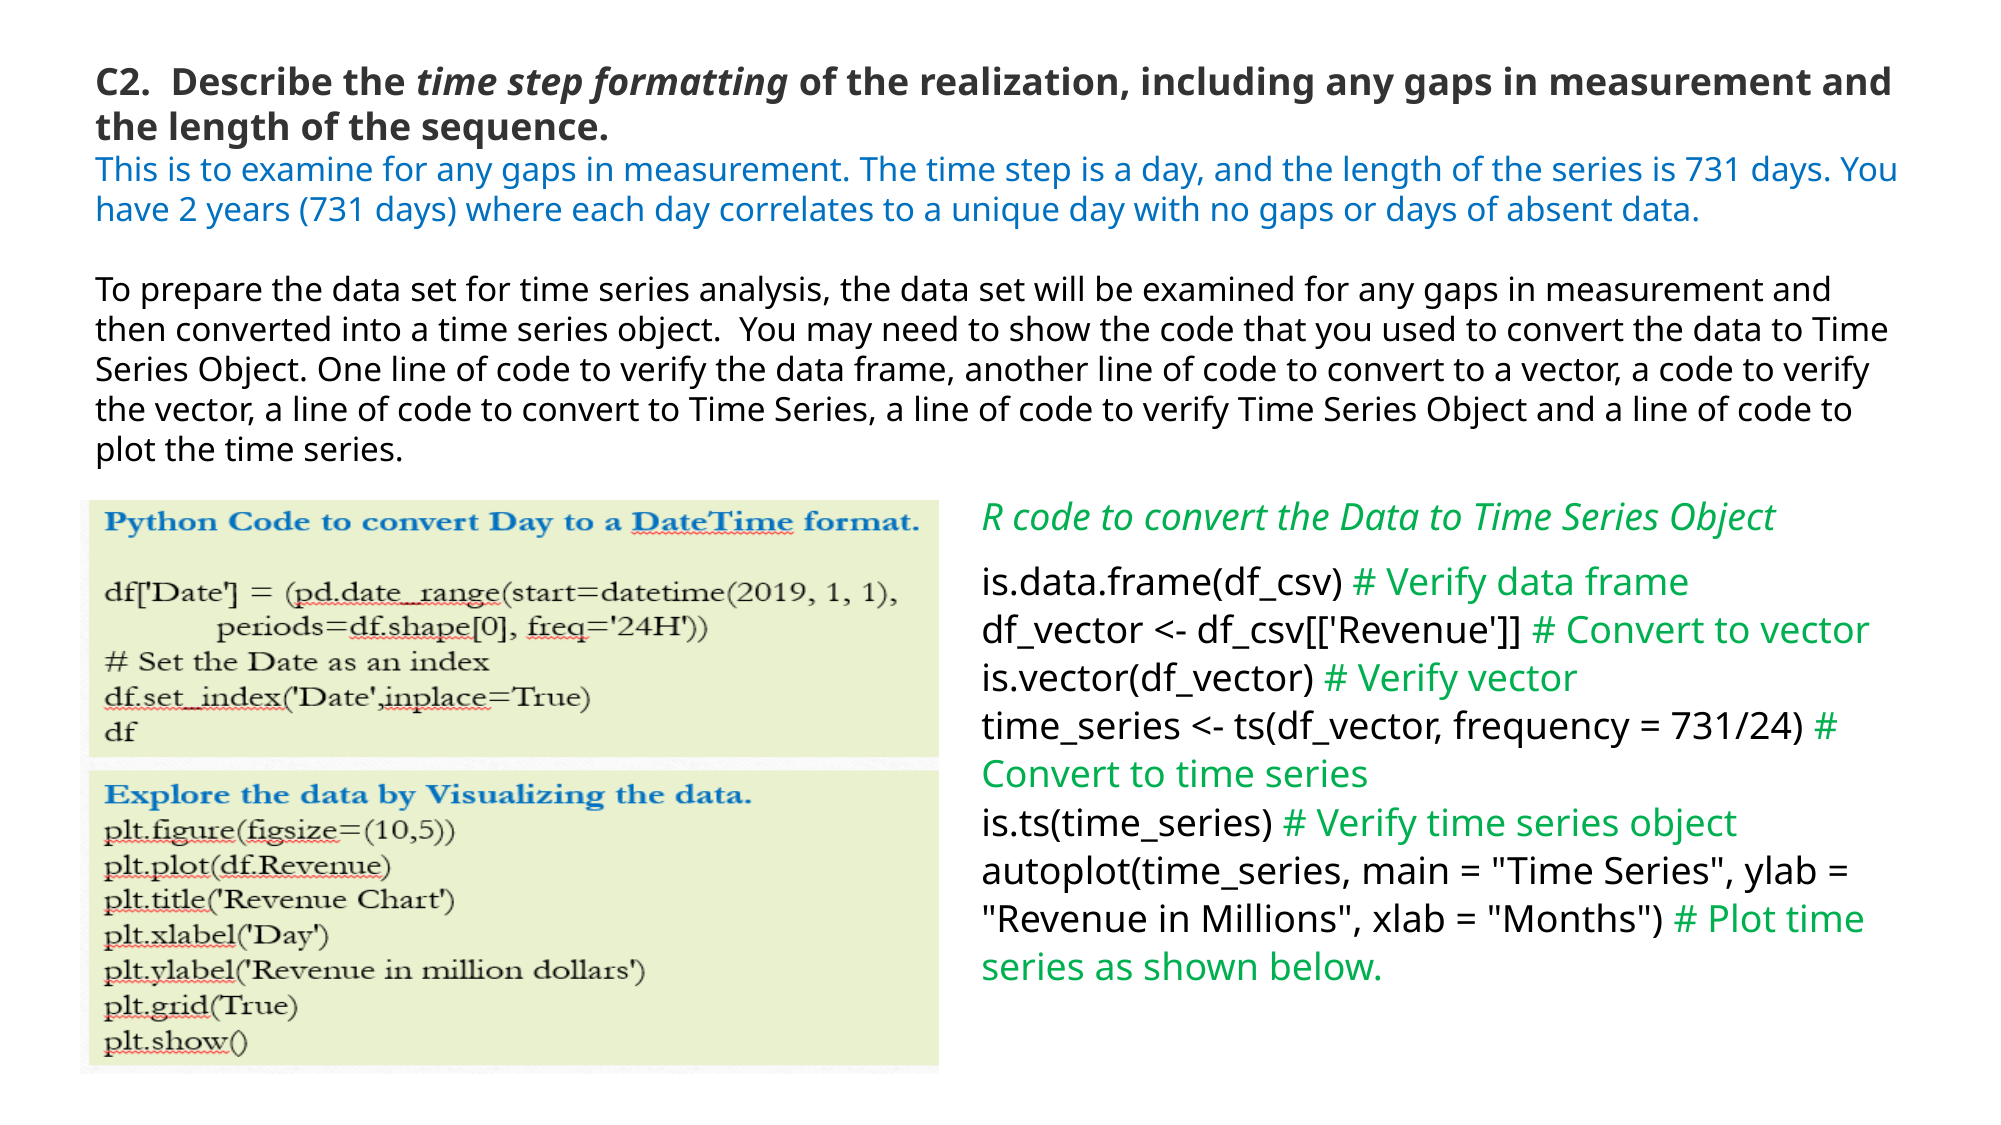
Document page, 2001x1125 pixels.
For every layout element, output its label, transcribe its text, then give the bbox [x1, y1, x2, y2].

picture [80, 500, 939, 1074]
text_box R code to convert the Data to Time Series Object is.data.frame(df_csv) # Verify data frame df_vector <- df_csv[['Revenue']] # Convert to vector is.vector(df_vector) # Verify vector time_series <- ts(df_vector, frequency = 731/24) # Convert to time series is.ts(time_series) # Verify time series object autoplot(time_series, main = "Time Series", ylab = "Revenue in Millions", xlab = "Months") # Plot time series as shown below. [966, 482, 1967, 996]
text_box C2. Describe the time step formatting of the realization, including any gaps in measurement and the length of the sequence. This is to examine for any gaps in measurement. The time step is a day, and the length of the series is 731 days. You have 2 years (731 days) where each day correlates to a unique day with no gaps or days of absent data. To prepare the data set for time series analysis, the data set will be examined for any gaps in measurement and then converted into a time series object. You may need to show the code that you used to convert the data to Time Series Object. One line of code to verify the data frame, another line of code to convert to a vector, a code to verify the vector, a line of code to convert to Time Series, a line of code to verify Time Series Object and a line of code to plot the time series. [80, 51, 1921, 476]
